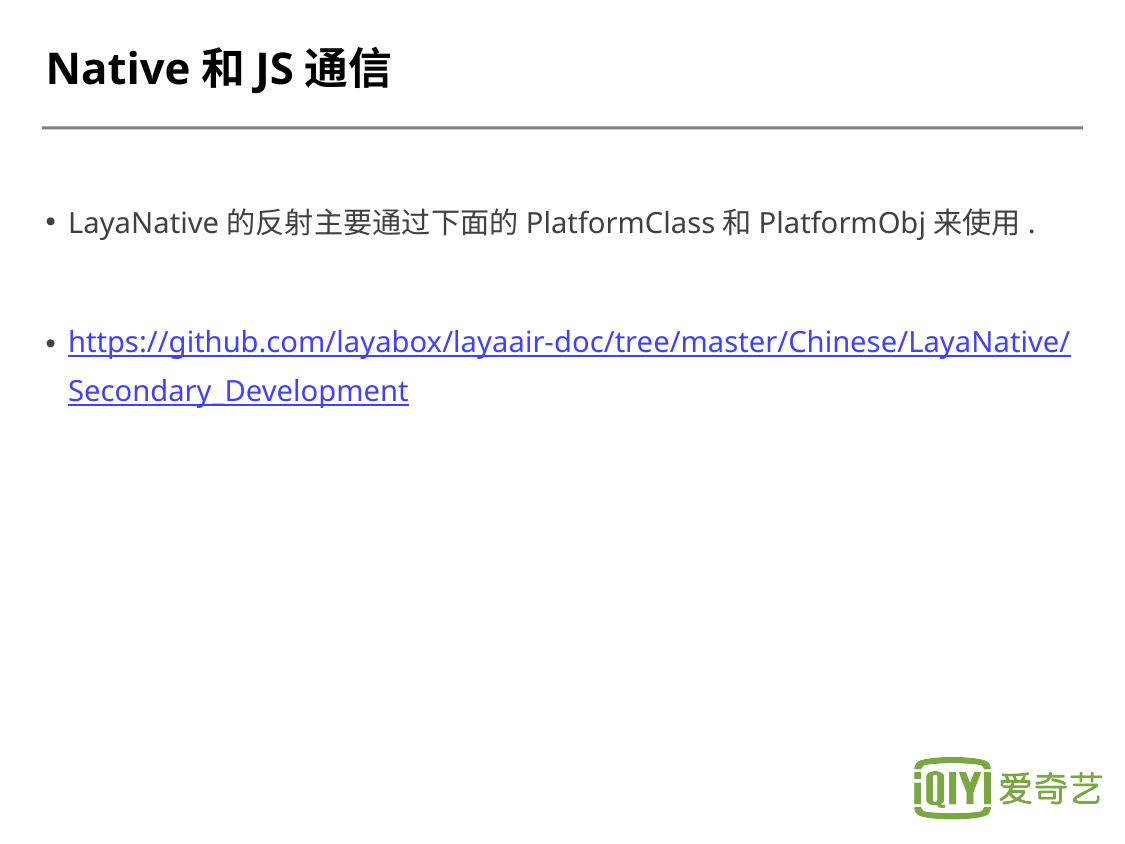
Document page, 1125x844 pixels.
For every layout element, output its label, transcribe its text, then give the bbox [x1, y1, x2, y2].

list LayaNative的反射主要通过下面的PlatformClass和PlatformObj来使用. https://github.com/layabox/layaair-doc/tree/master/Chinese/LayaNative/Secondary_Development [30, 138, 1094, 741]
picture [881, 732, 1125, 836]
title Native和JS通信 [30, 33, 1068, 115]
